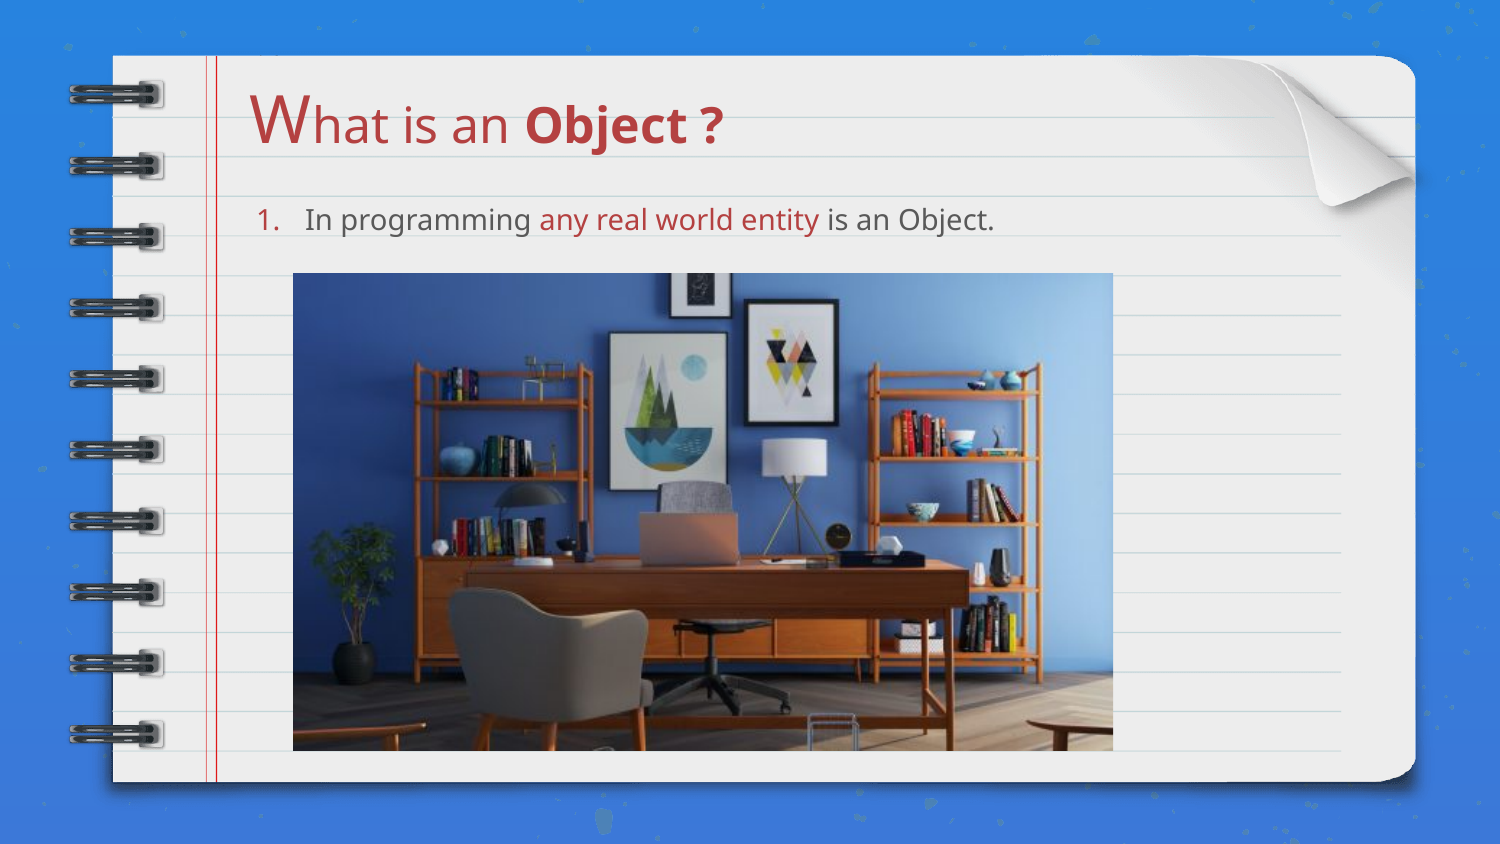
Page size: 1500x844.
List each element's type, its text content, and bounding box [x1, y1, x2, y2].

list In programming any real world entity is an Object. [215, 168, 1368, 702]
title What is an Object ? [235, 49, 1261, 180]
picture [63, 22, 1437, 822]
